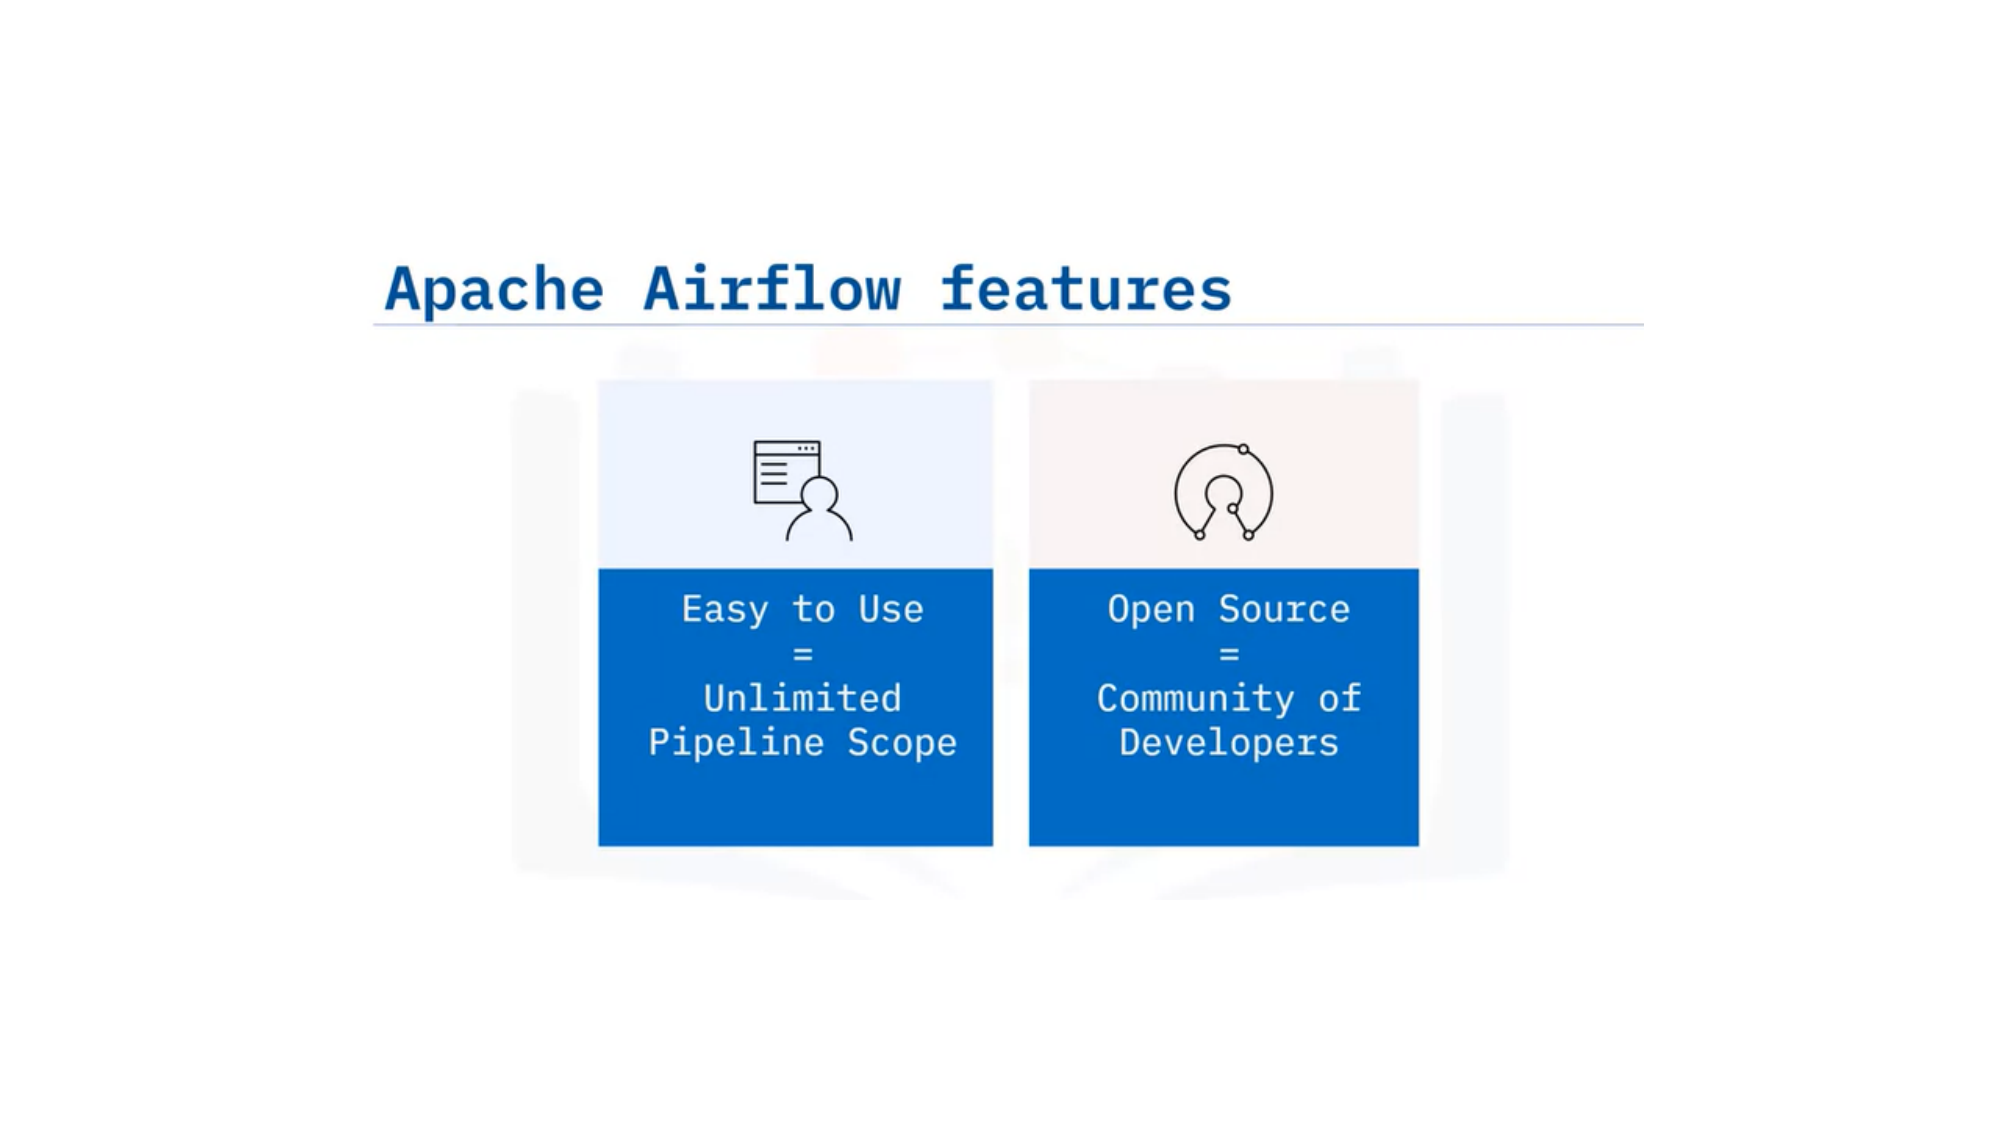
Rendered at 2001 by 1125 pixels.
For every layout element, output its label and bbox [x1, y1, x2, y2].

picture [356, 225, 1644, 900]
